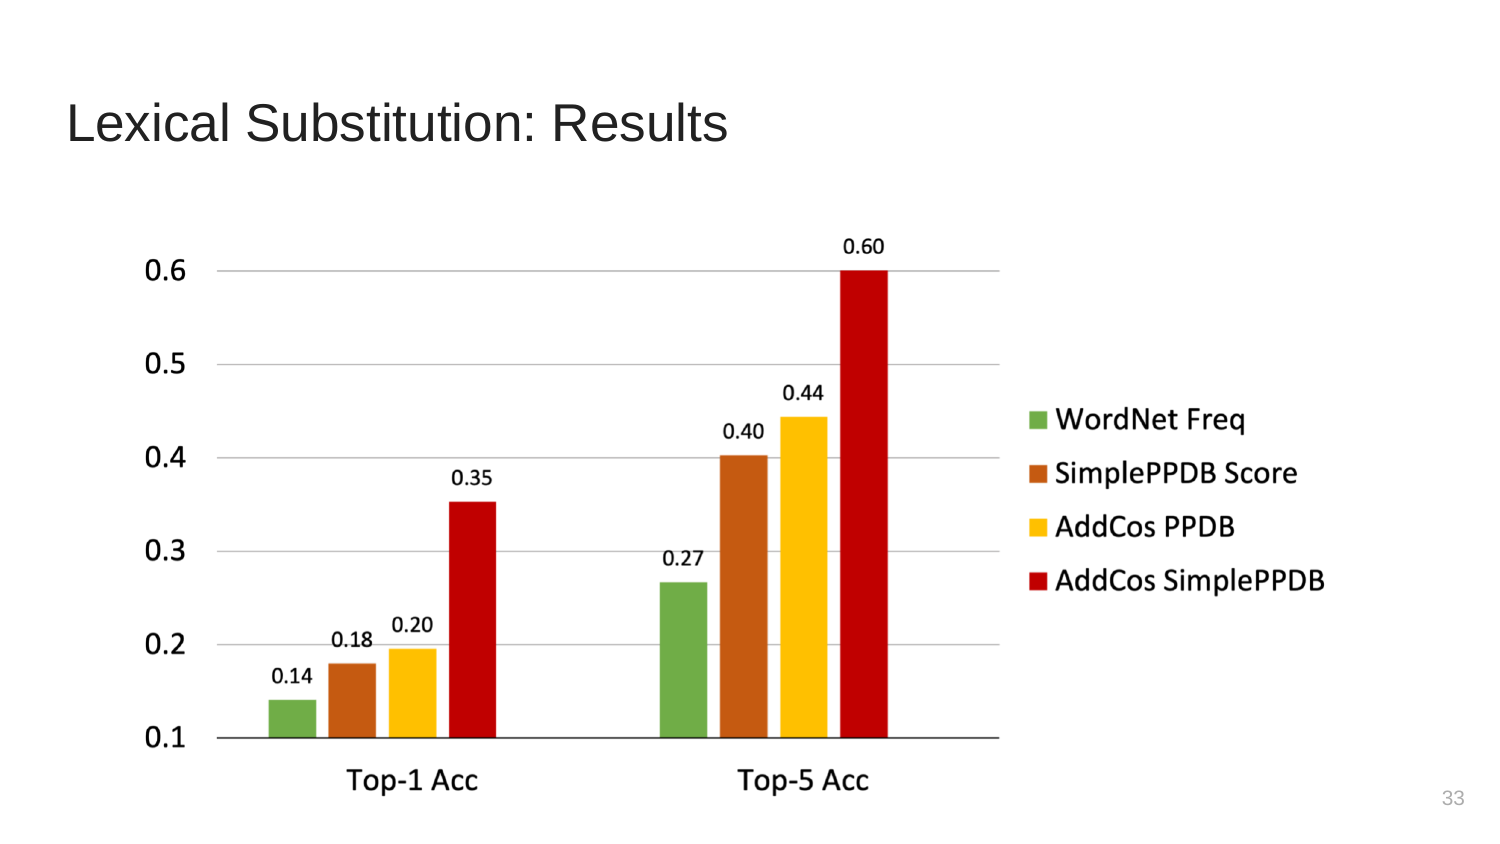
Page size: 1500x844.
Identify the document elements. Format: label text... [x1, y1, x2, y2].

picture [127, 190, 1361, 818]
title Lexical Substitution: Results [51, 72, 1449, 167]
slide_number ‹#› [1389, 764, 1480, 830]
